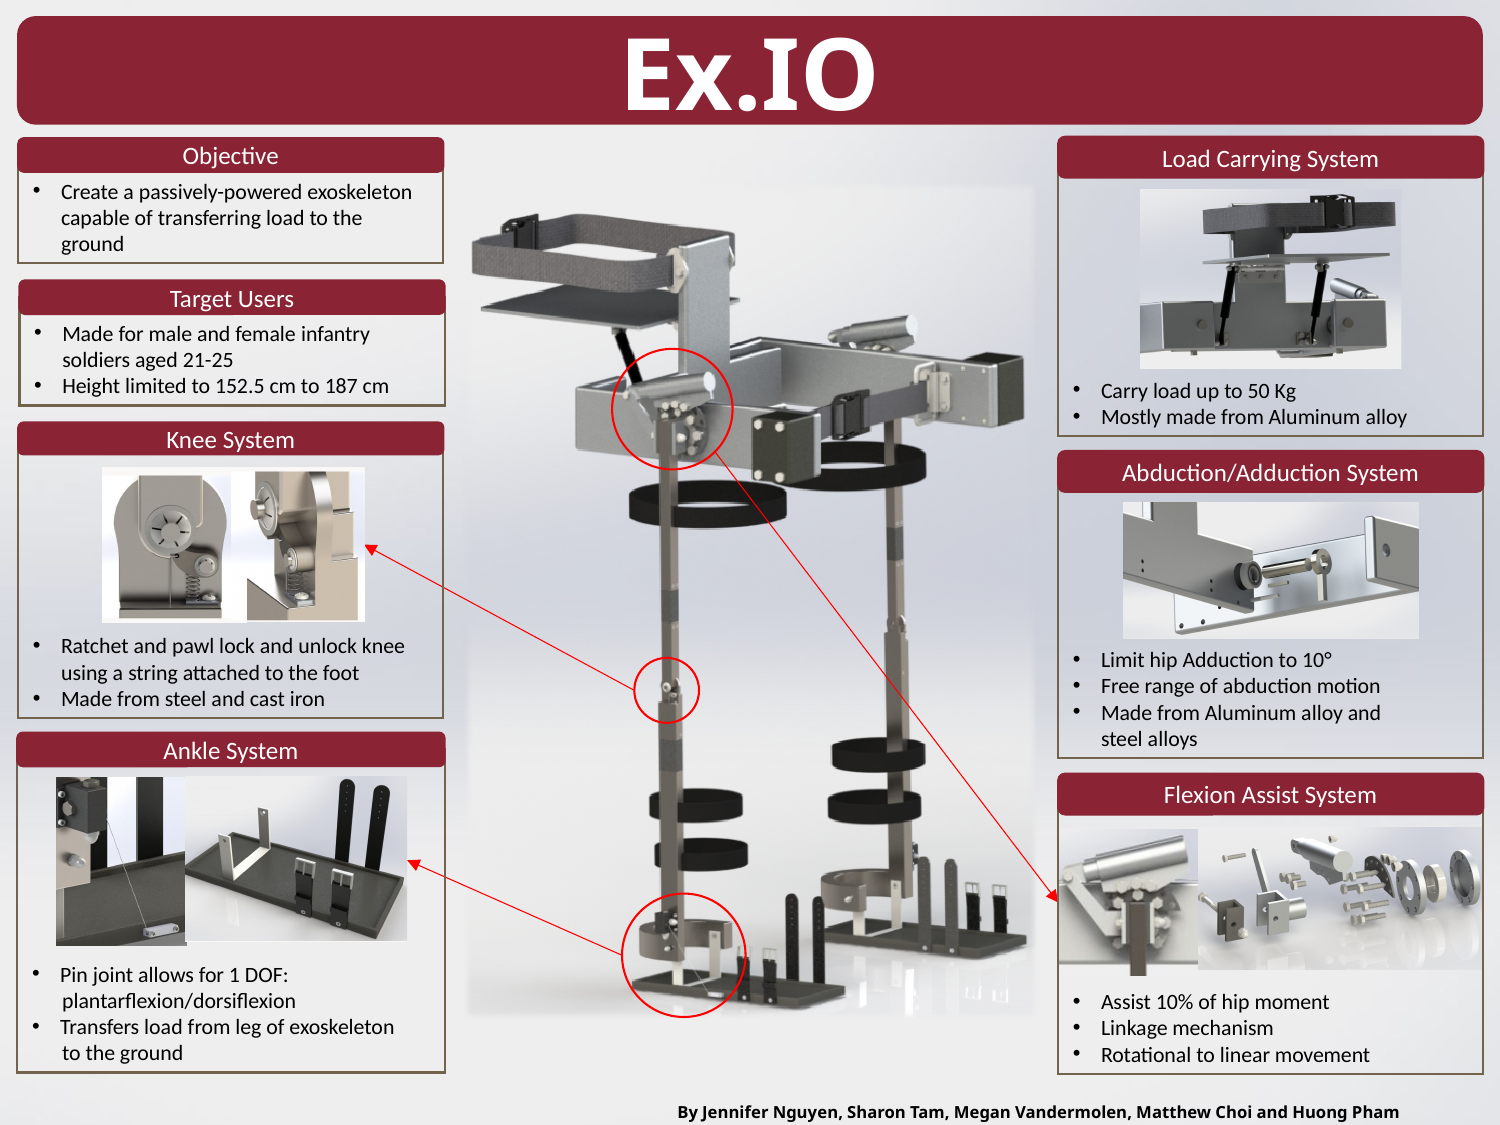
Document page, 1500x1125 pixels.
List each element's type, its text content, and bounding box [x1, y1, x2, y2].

text_box Ex.IO [16, 16, 1483, 125]
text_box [17, 732, 445, 1073]
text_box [1058, 136, 1484, 437]
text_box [18, 138, 444, 264]
picture [0, 0, 1500, 1125]
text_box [19, 280, 445, 406]
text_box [18, 422, 444, 719]
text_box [1058, 773, 1484, 1074]
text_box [102, 467, 364, 623]
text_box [56, 776, 408, 946]
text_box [364, 348, 1059, 1017]
text_box By Jennifer Nguyen, Sharon Tam, Megan Vandermolen, Matthew Choi and Huong Pham [662, 1093, 1500, 1125]
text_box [1058, 450, 1484, 758]
